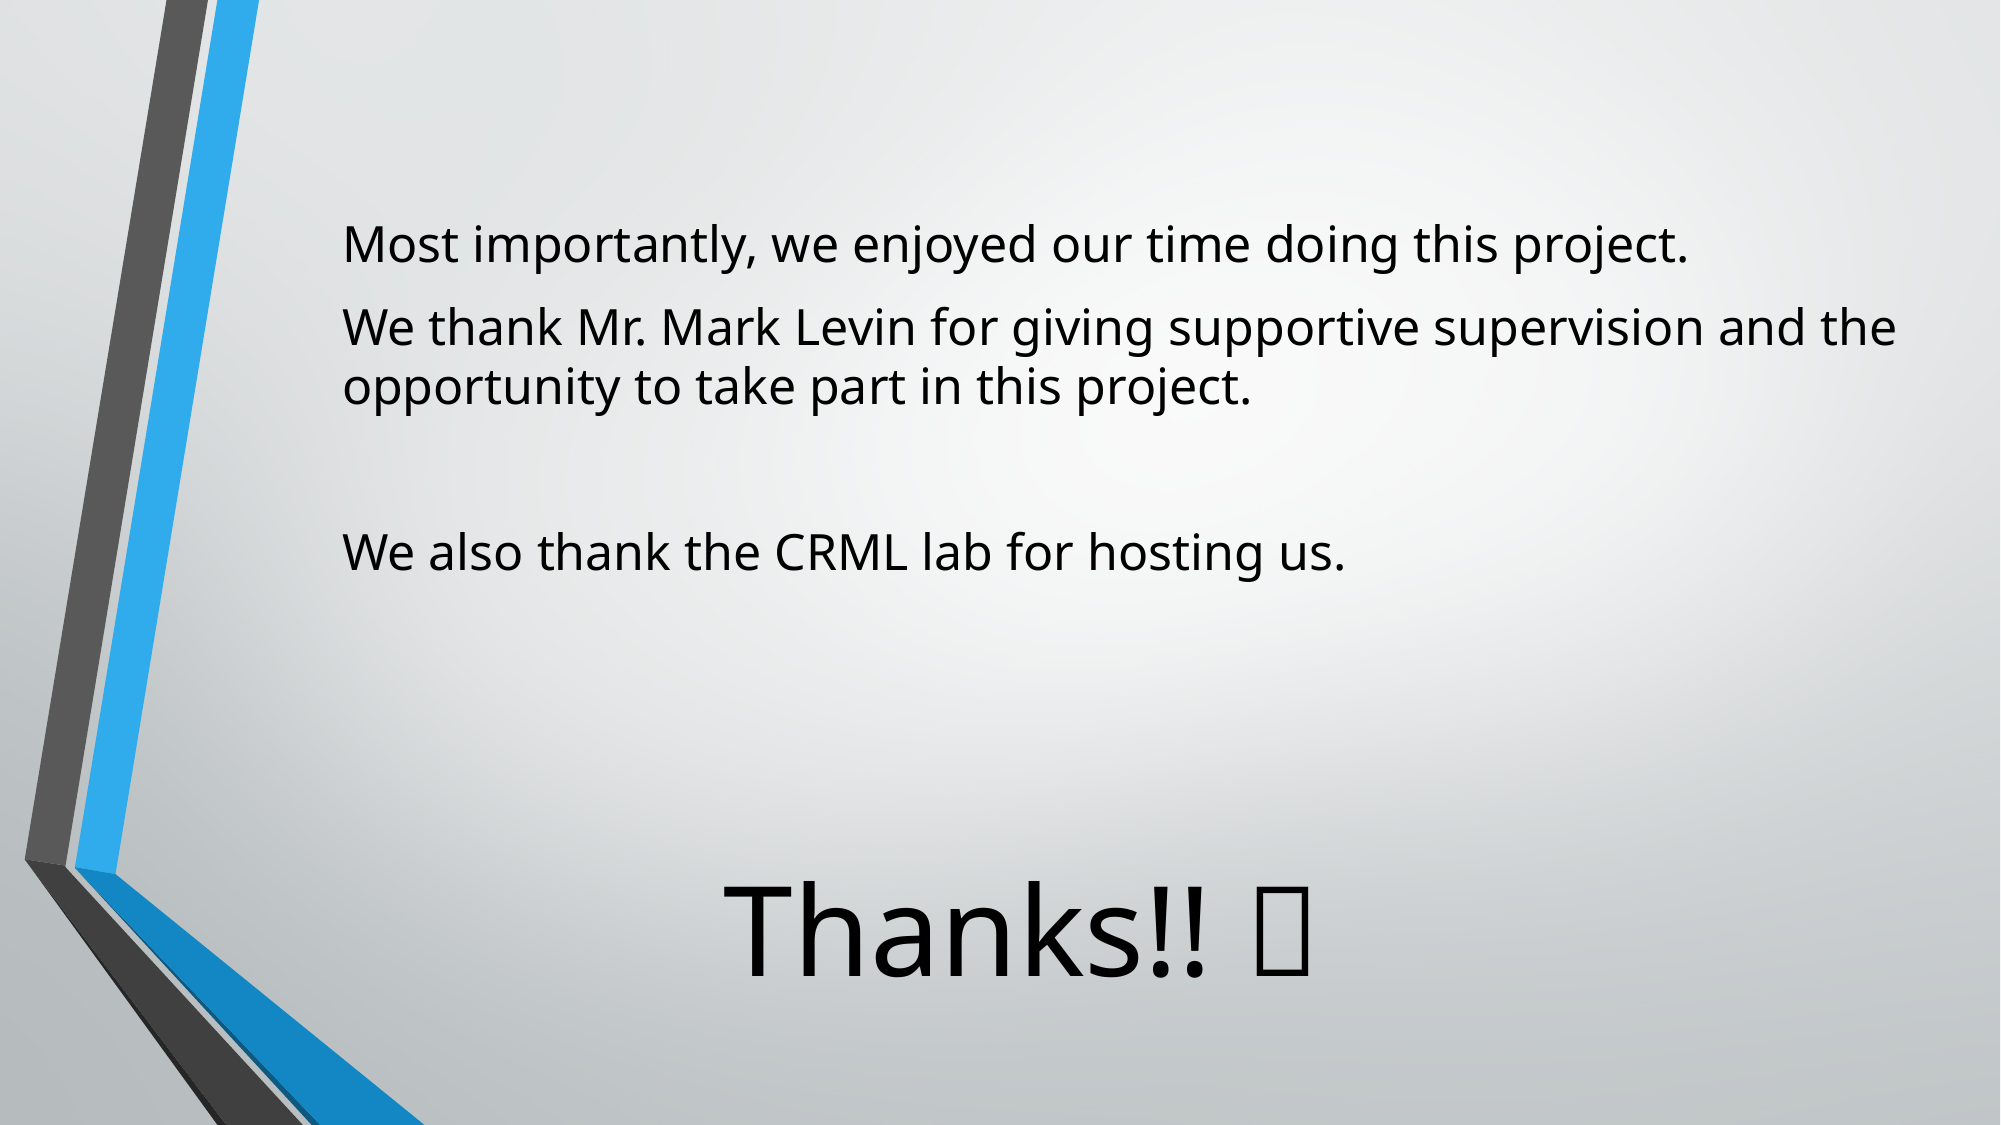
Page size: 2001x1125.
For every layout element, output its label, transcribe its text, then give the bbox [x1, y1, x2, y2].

title Thanks!!  [110, 714, 1934, 1125]
list Most importantly, we enjoyed our time doing this project. We thank Mr. Mark Levin for giving supportive supervision and the opportunity to take part in this project. We also thank the CRML lab for hosting us. [327, 0, 1971, 804]
